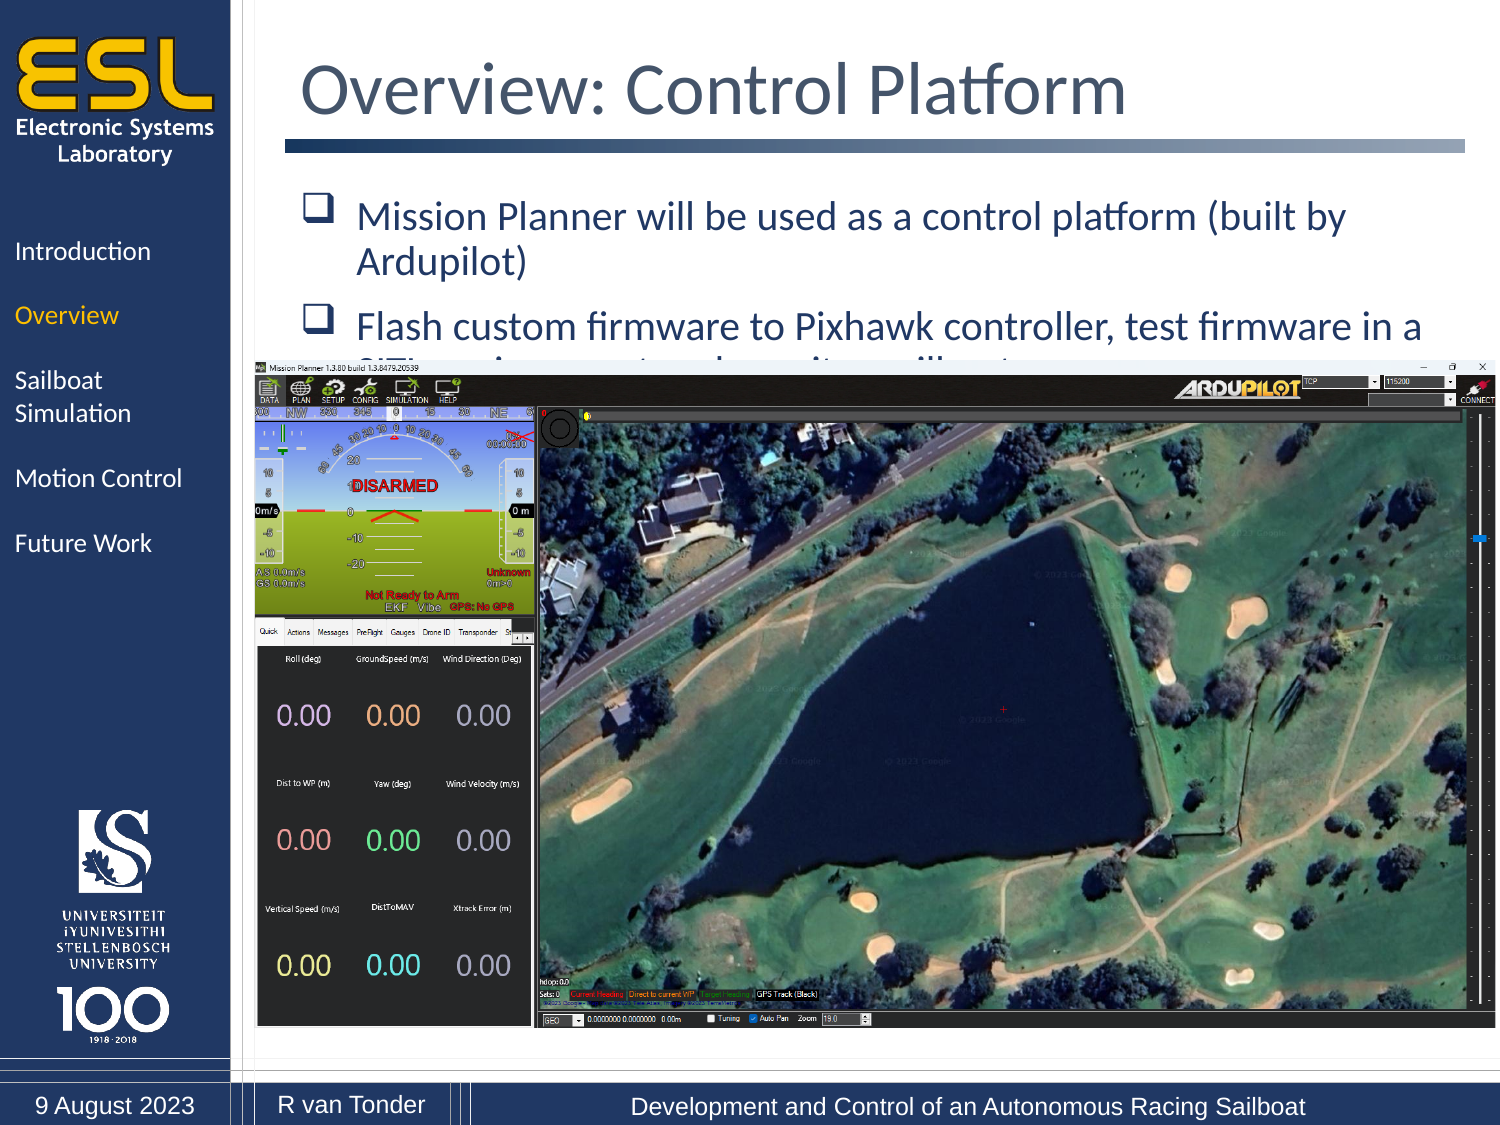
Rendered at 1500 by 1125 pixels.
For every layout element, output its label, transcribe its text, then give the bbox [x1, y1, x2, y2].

list Overview: Control Platform [285, 32, 1465, 139]
picture [54, 808, 175, 1048]
picture [10, 30, 220, 170]
picture [254, 360, 1496, 1028]
list Mission Planner will be used as a control platform (built by Ardupilot) Flash custom firmware to Pixhawk controller, test firmware in a SITL environment and monitor sailboat [285, 186, 1465, 360]
text_box Introduction Overview Sailboat Simulation Motion Control Future Work [0, 225, 225, 566]
